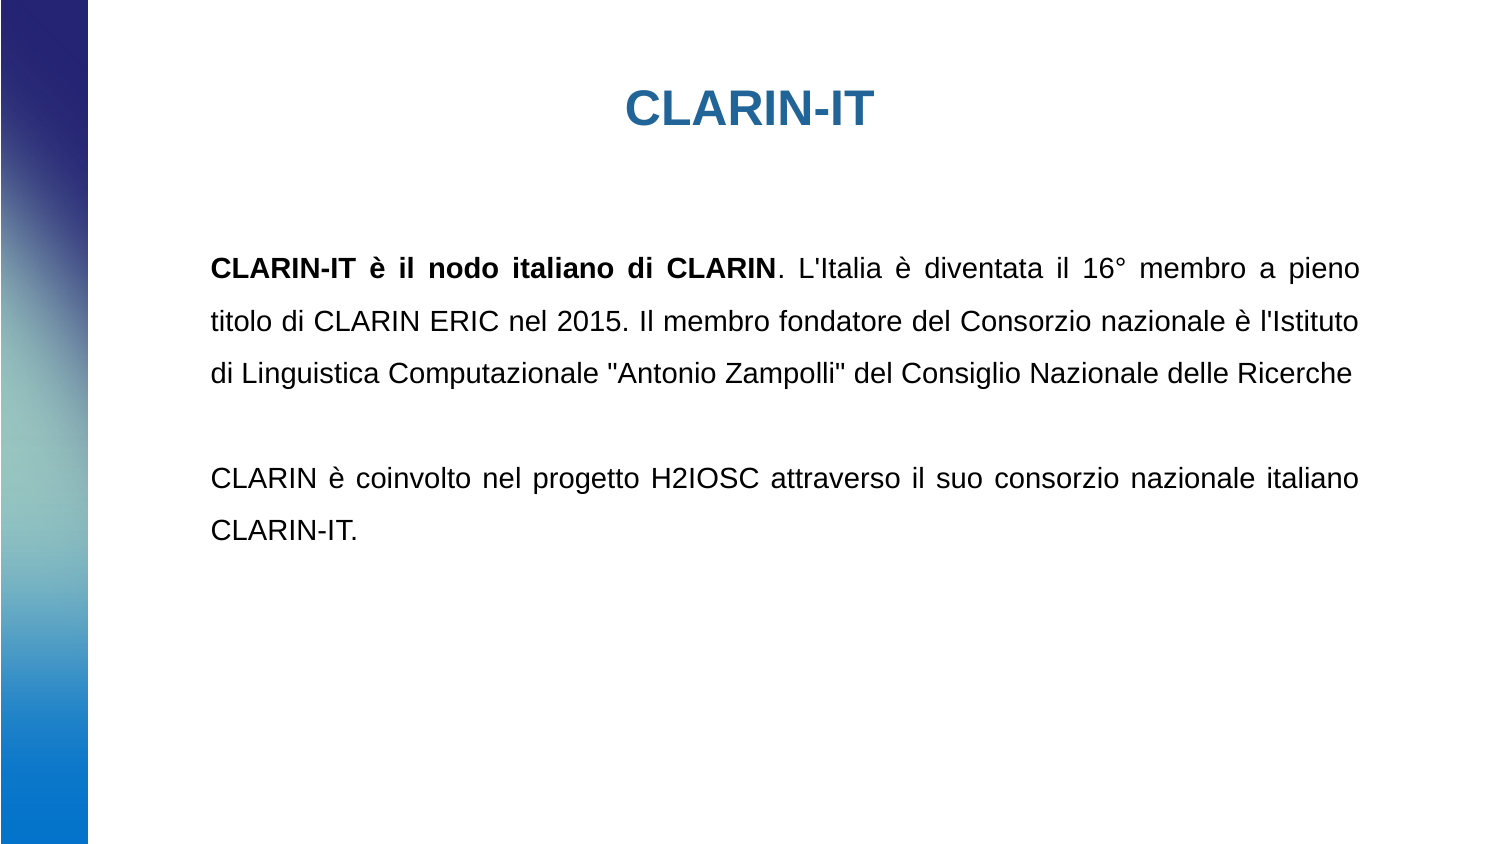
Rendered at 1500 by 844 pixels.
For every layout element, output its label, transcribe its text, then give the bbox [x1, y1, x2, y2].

title CLARIN-IT [282, 51, 1218, 162]
picture [1, 0, 89, 844]
text_box CLARIN-IT è il nodo italiano di CLARIN. L'Italia è diventata il 16° membro a pieno titolo di CLARIN ERIC nel 2015. Il membro fondatore del Consorzio nazionale è l'Istituto di Linguistica Computazionale "Antonio Zampolli" del Consiglio Nazionale delle Ricerche CLARIN è coinvolto nel progetto H2IOSC attraverso il suo consorzio nazionale italiano CLARIN-IT. [195, 217, 1376, 659]
